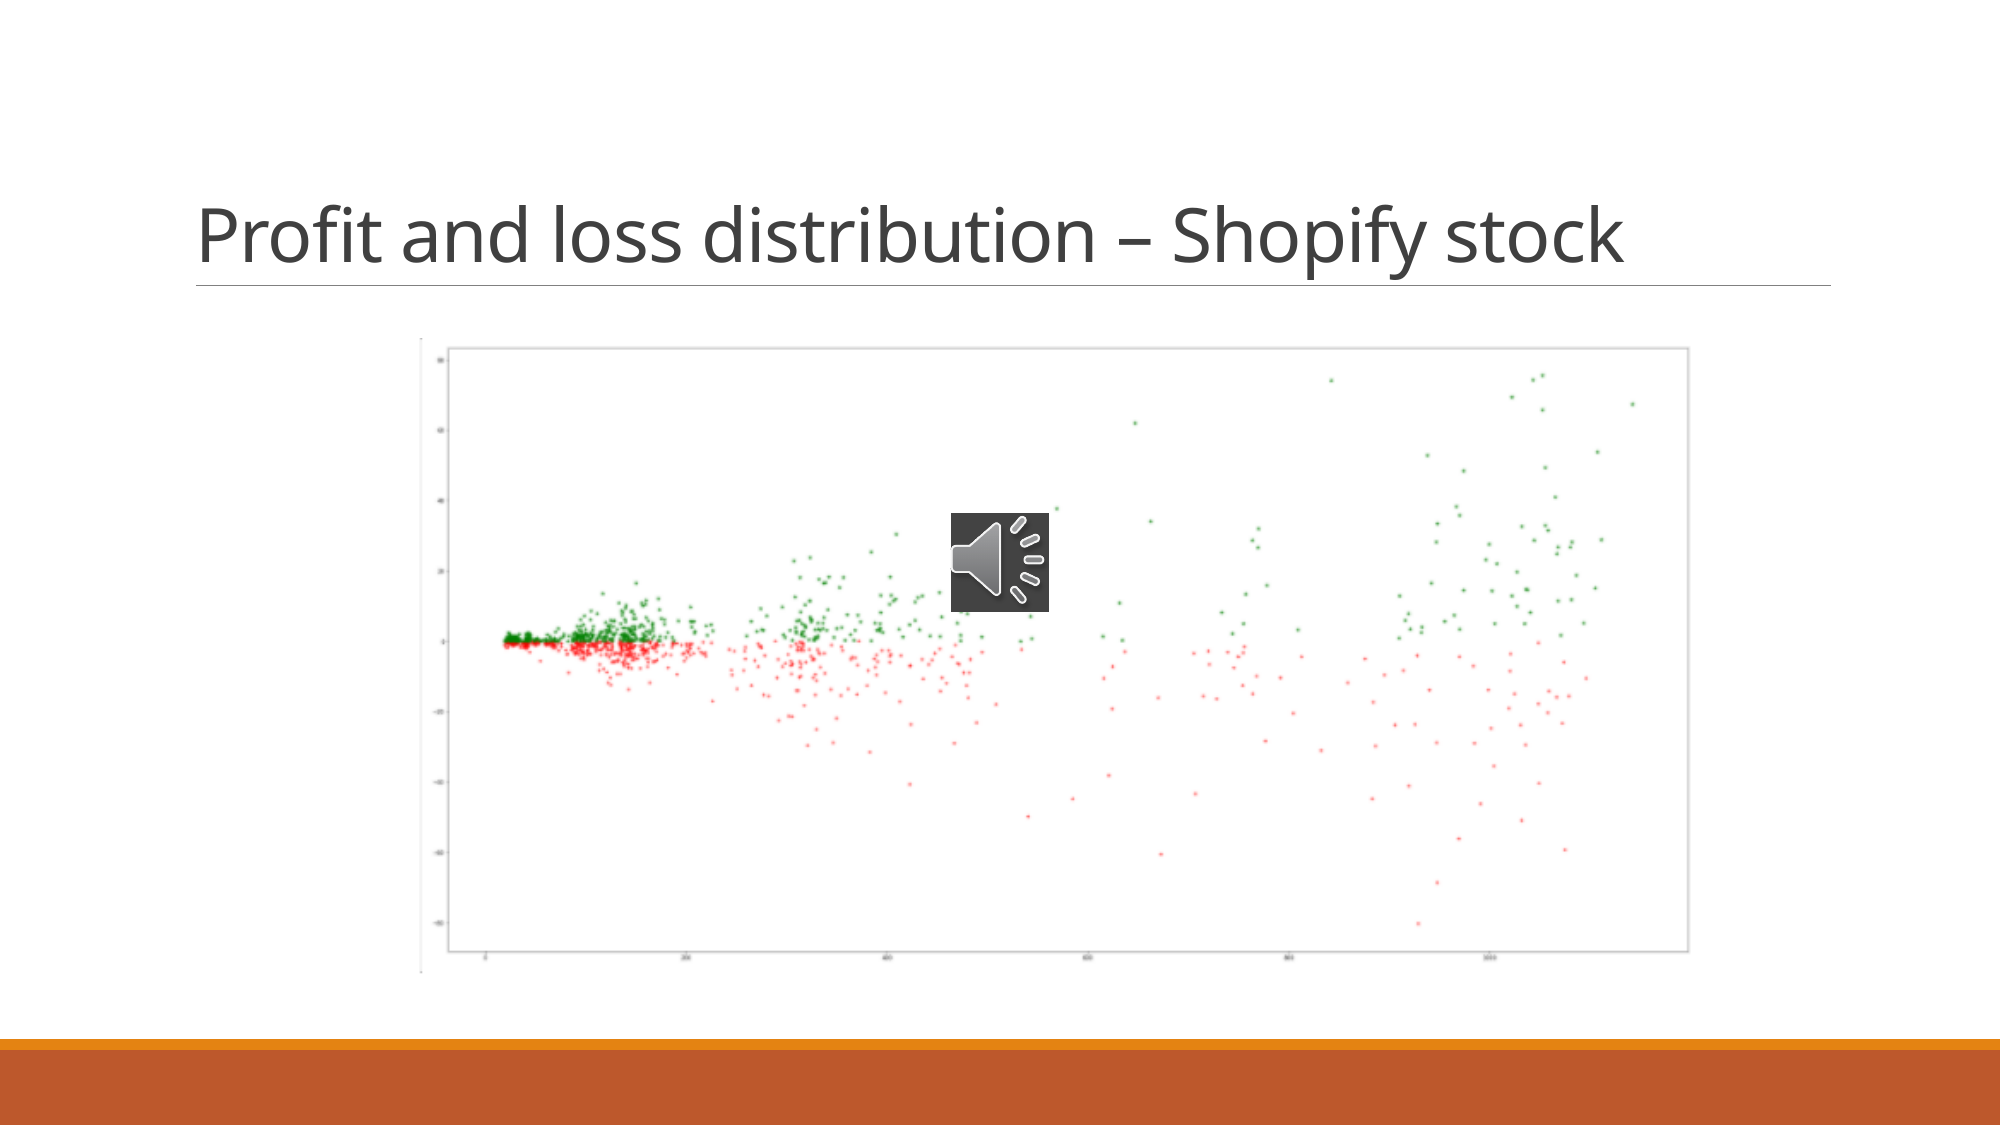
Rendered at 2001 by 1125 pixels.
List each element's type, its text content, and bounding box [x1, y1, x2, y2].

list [419, 338, 1702, 983]
title Profit and loss distribution – Shopify stock [180, 47, 1830, 285]
picture [949, 511, 1051, 613]
